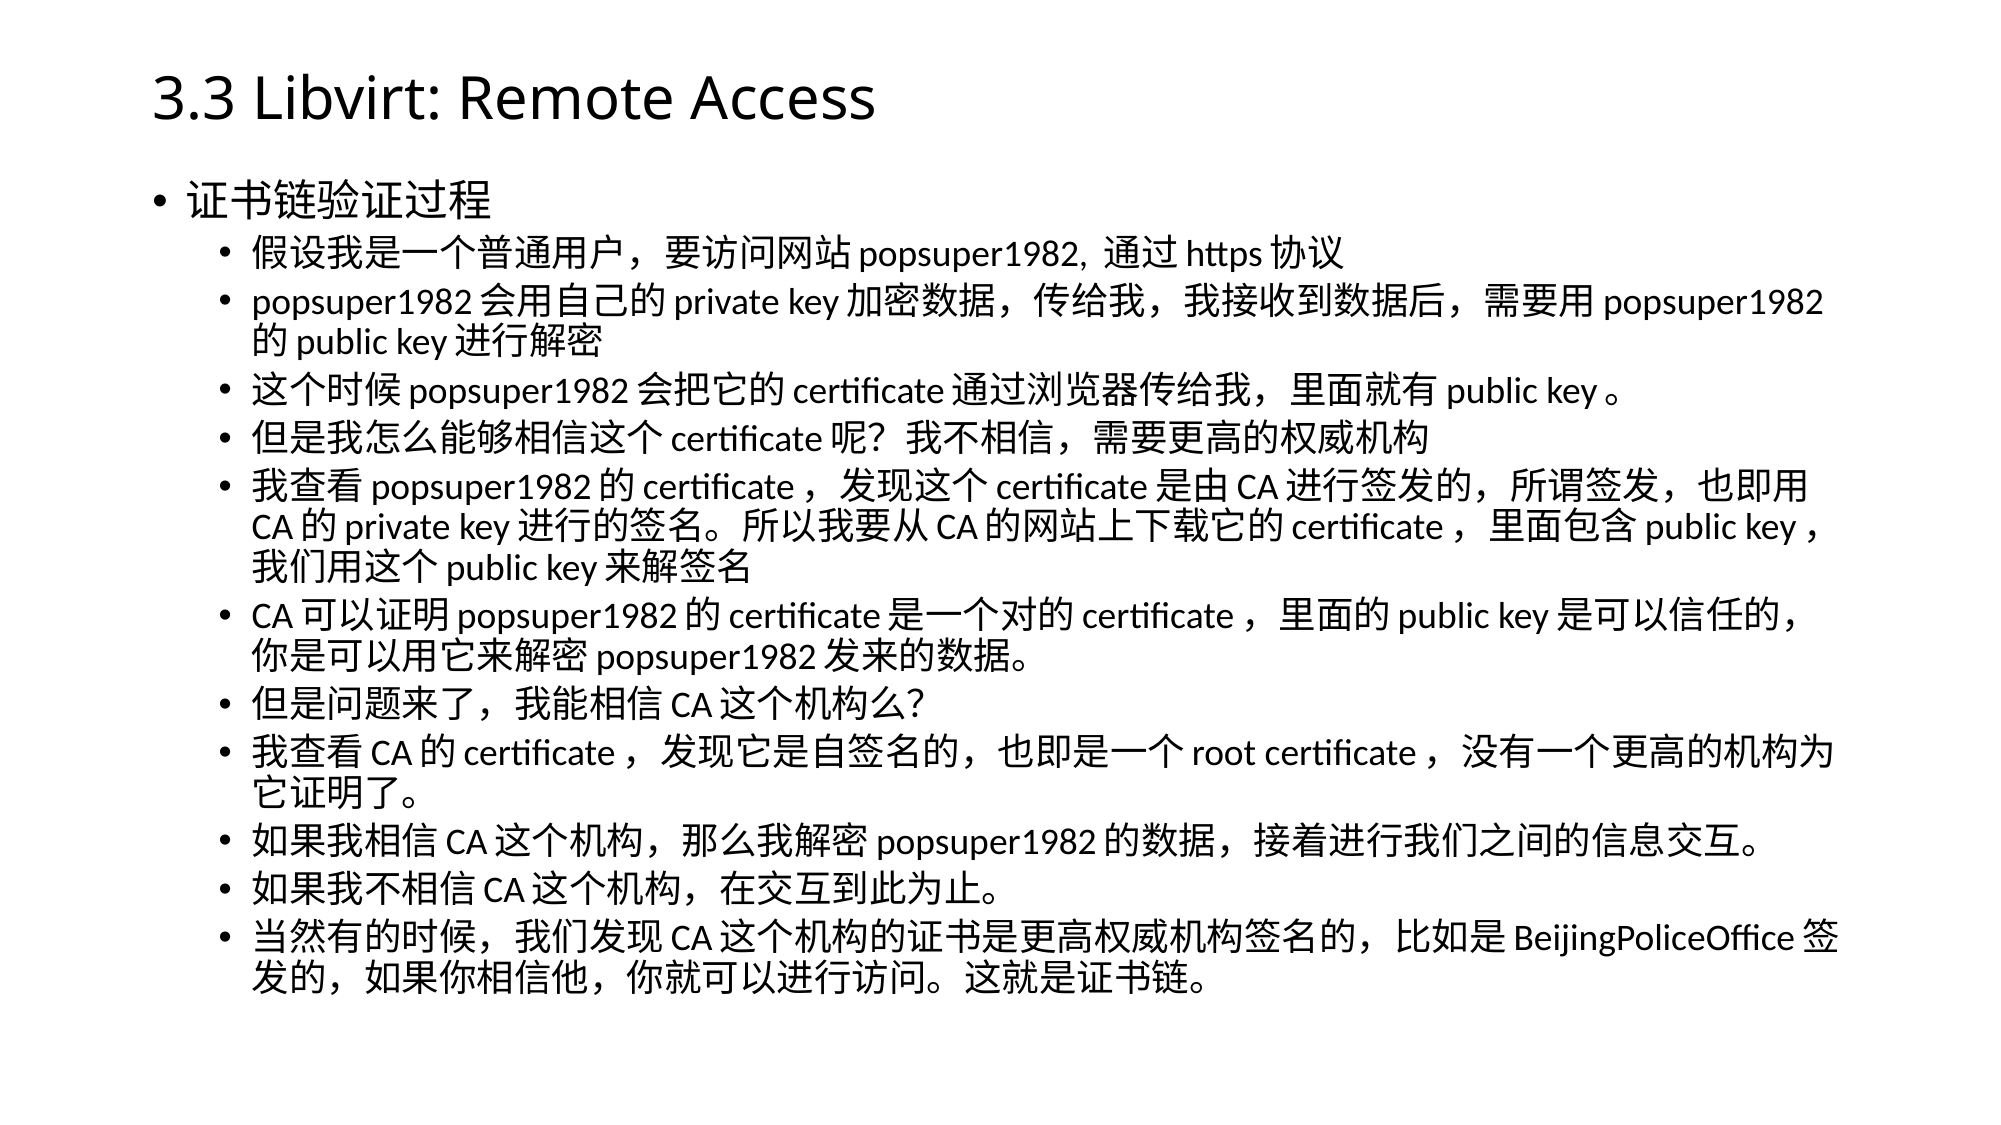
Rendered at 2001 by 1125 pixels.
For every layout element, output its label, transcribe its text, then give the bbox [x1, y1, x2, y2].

list 证书链验证过程 假设我是一个普通用户，要访问网站popsuper1982, 通过https协议 popsuper1982会用自己的private key加密数据，传给我，我接收到数据后，需要用popsuper1982的public key进行解密 这个时候popsuper1982会把它的certificate通过浏览器传给我，里面就有public key。 但是我怎么能够相信这个certificate呢？我不相信，需要更高的权威机构 我查看popsuper1982的certificate，发现这个certificate是由CA进行签发的，所谓签发，也即用CA的private key进行的签名。所以我要从CA的网站上下载它的certificate，里面包含public key，我们用这个public key来解签名 CA可以证明popsuper1982的certificate是一个对的certificate，里面的public key是可以信任的，你是可以用它来解密popsuper1982发来的数据。 但是问题来了，我能相信CA这个机构么？ 我查看CA的certificate，发现它是自签名的，也即是一个root certificate，没有一个更高的机构为它证明了。 如果我相信CA这个机构，那么我解密popsuper1982的数据，接着进行我们之间的信息交互。 如果我不相信CA这个机构，在交互到此为止。 当然有的时候，我们发现CA这个机构的证书是更高权威机构签名的，比如是BeijingPoliceOffice签发的，如果你相信他，你就可以进行访问。这就是证书链。 [137, 171, 1863, 1014]
title 3.3 Libvirt: Remote Access [137, 59, 1863, 140]
